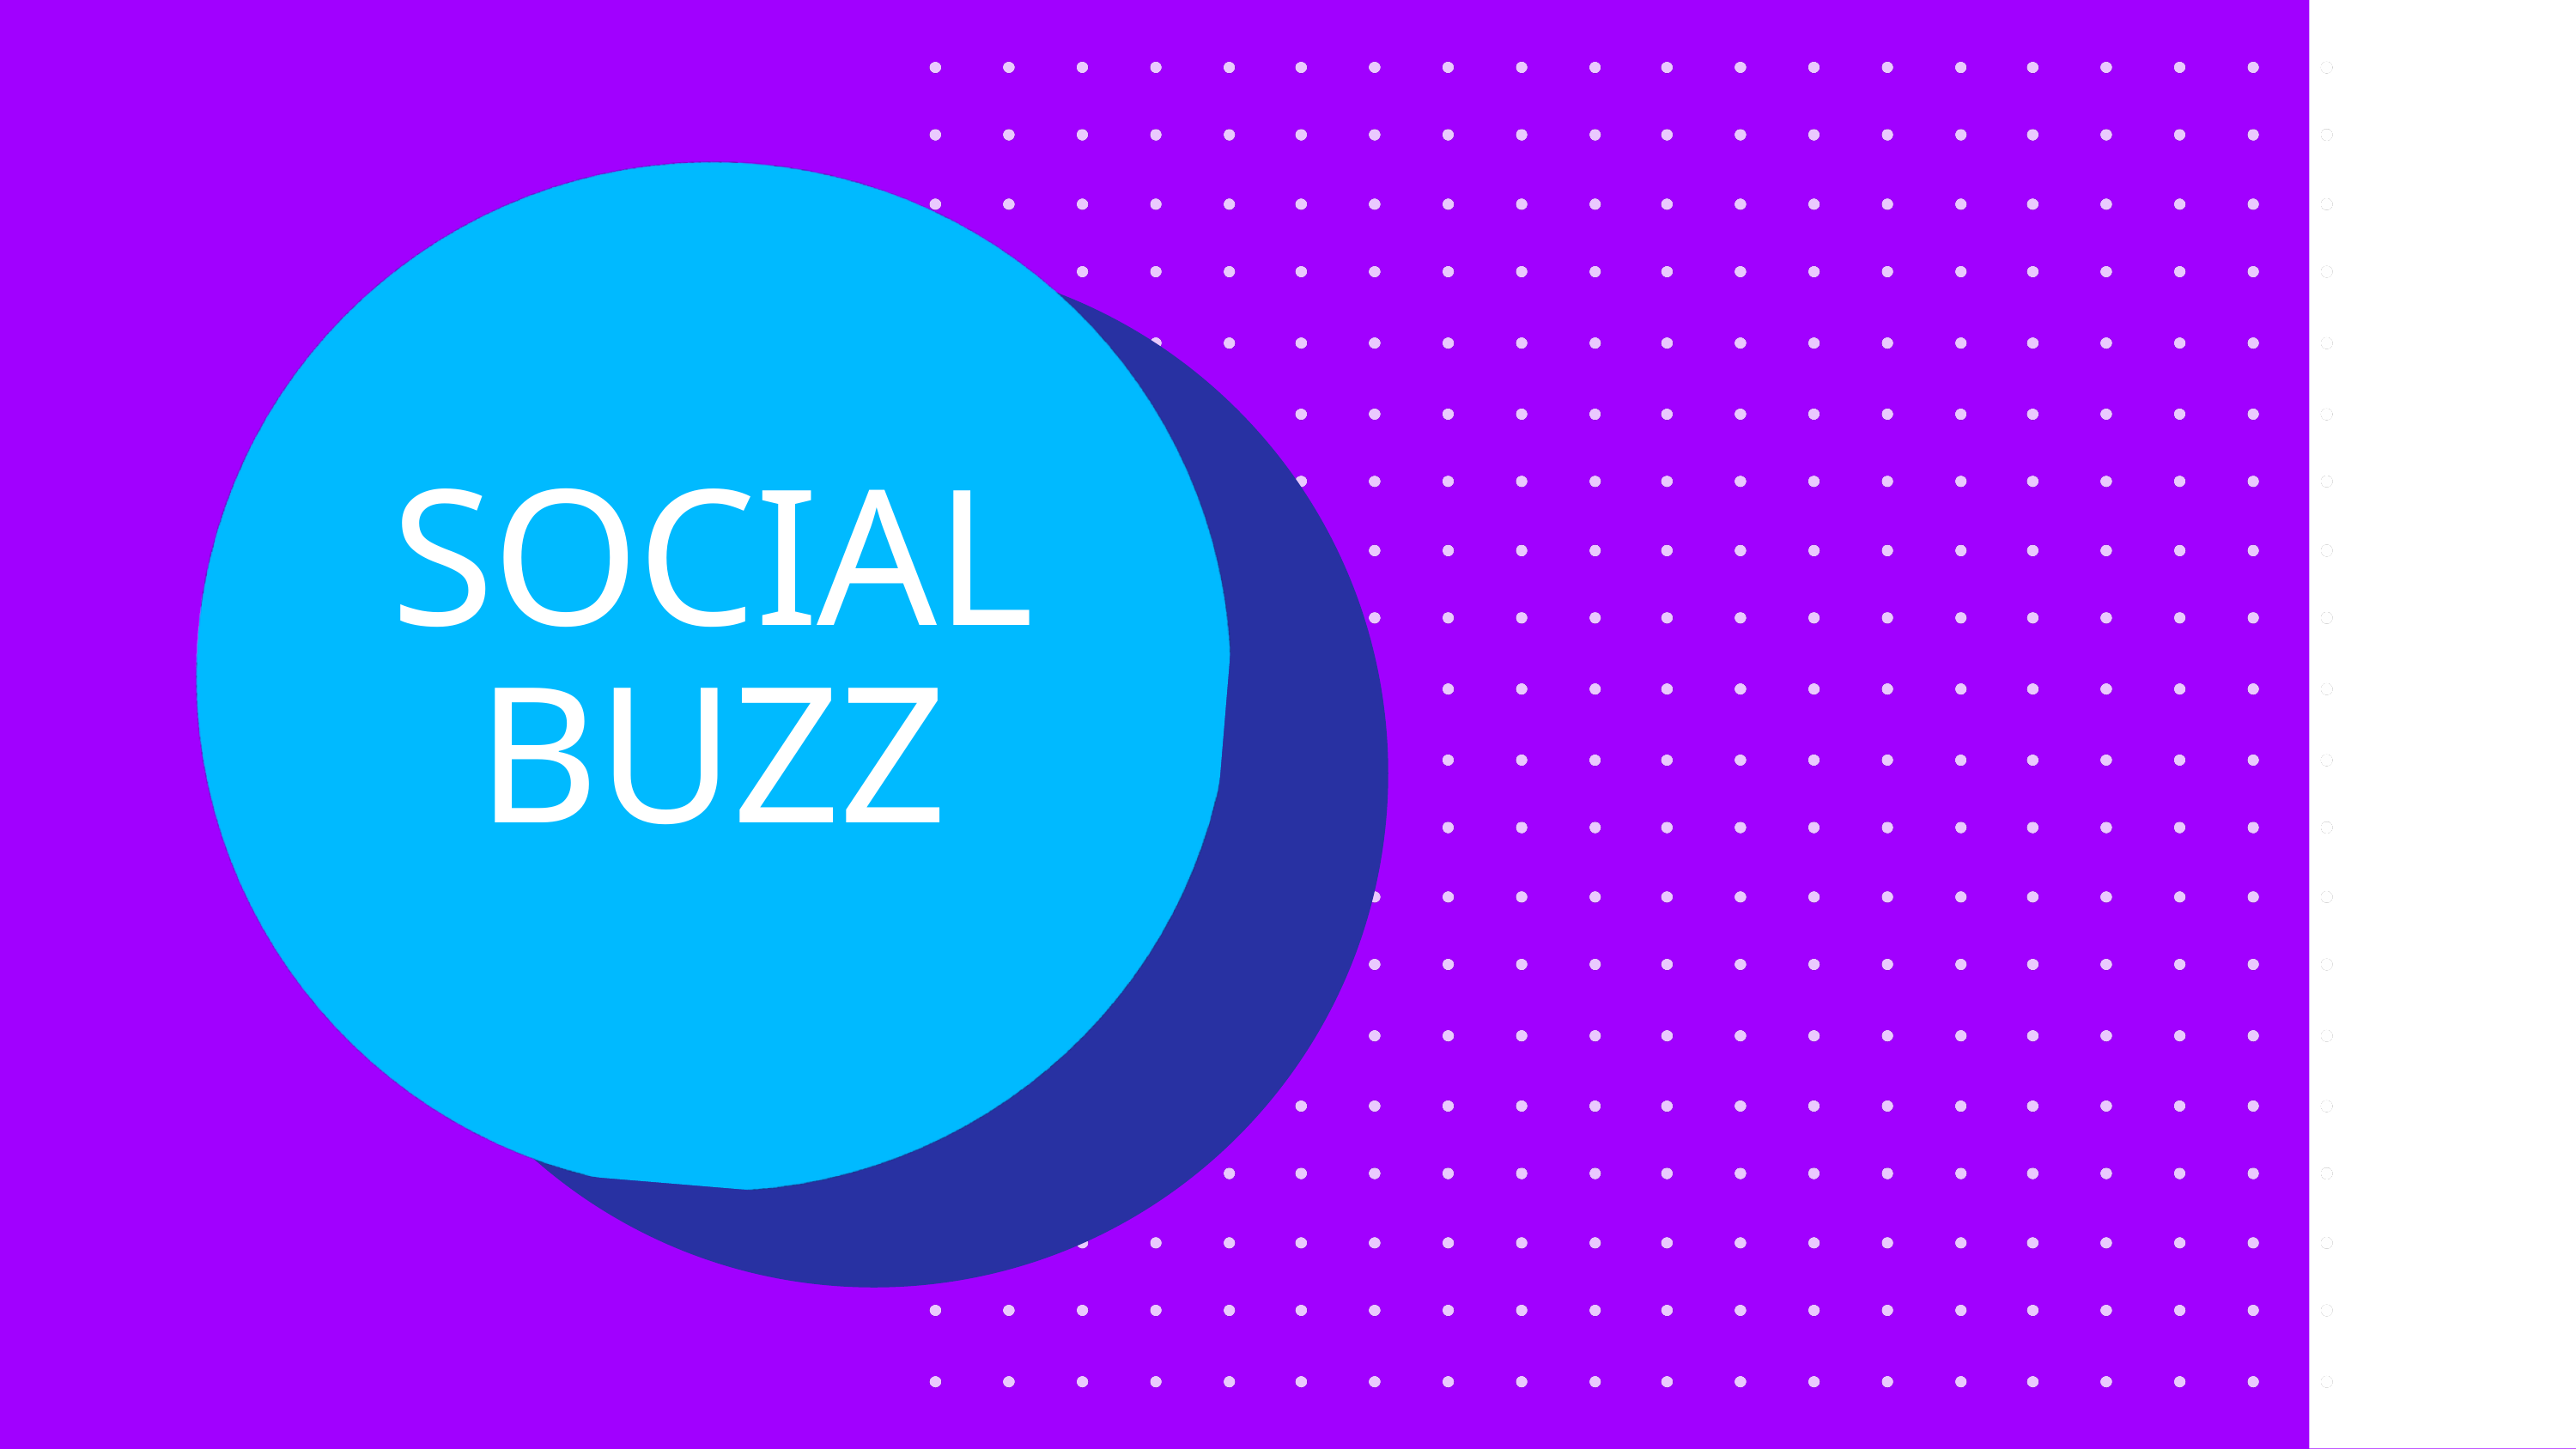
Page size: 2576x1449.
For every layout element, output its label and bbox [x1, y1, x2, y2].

text_box [921, 57, 2337, 1392]
text_box [2309, 0, 2576, 1449]
text_box [155, 115, 1388, 1288]
